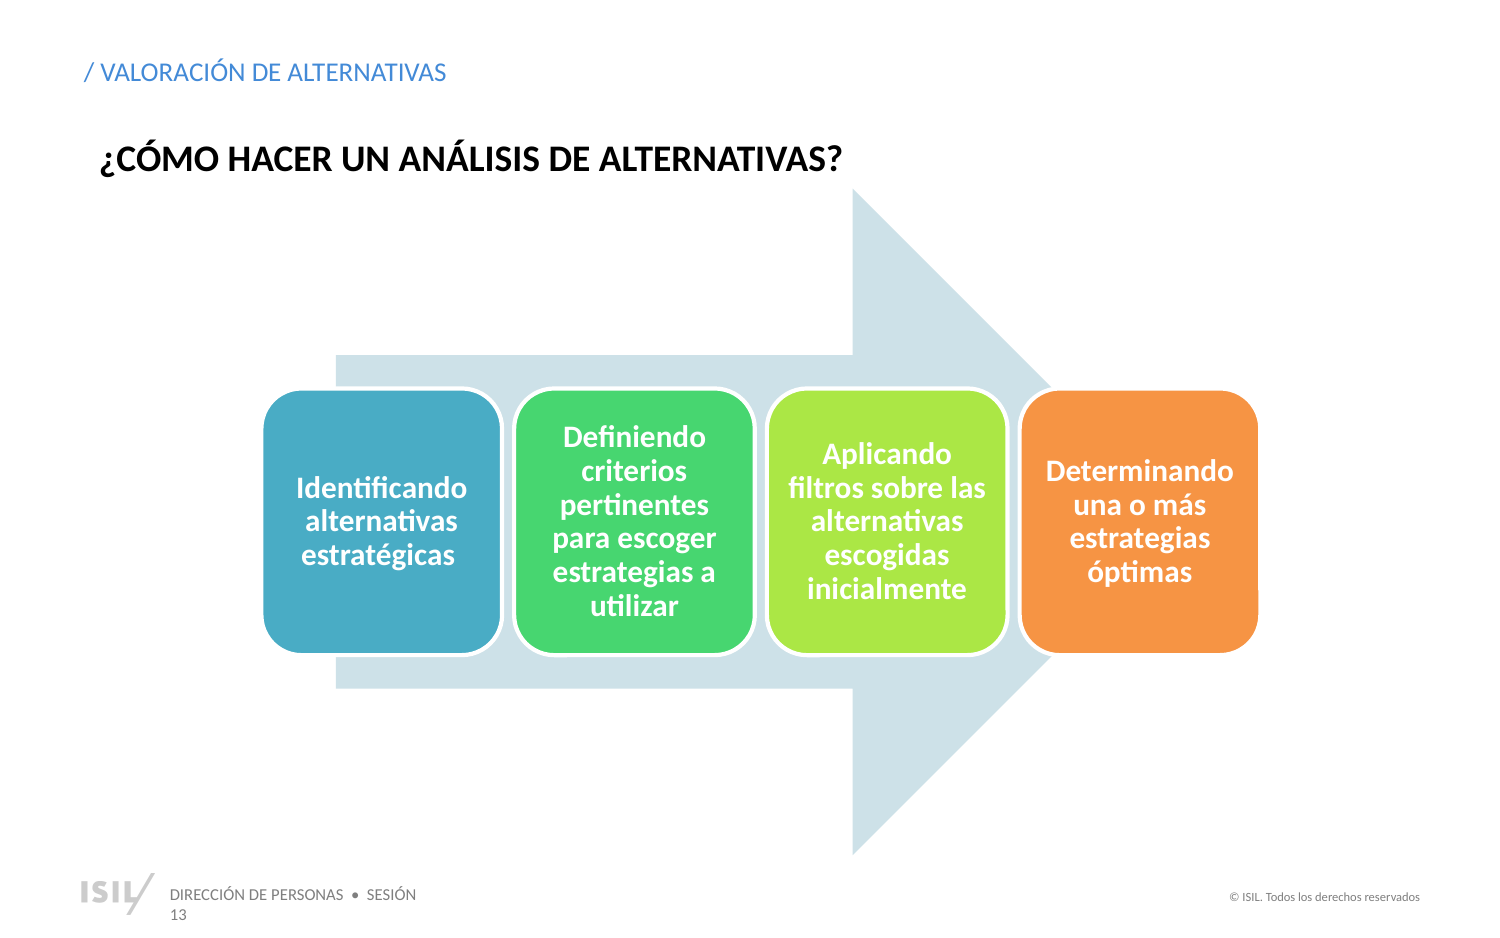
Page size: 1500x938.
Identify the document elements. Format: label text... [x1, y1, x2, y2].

text_box / VALORACIÓN DE ALTERNATIVAS [83, 54, 1137, 87]
text_box ¿CÓMO HACER UN ANÁLISIS DE ALTERNATIVAS? [83, 122, 1299, 186]
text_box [261, 188, 1261, 856]
